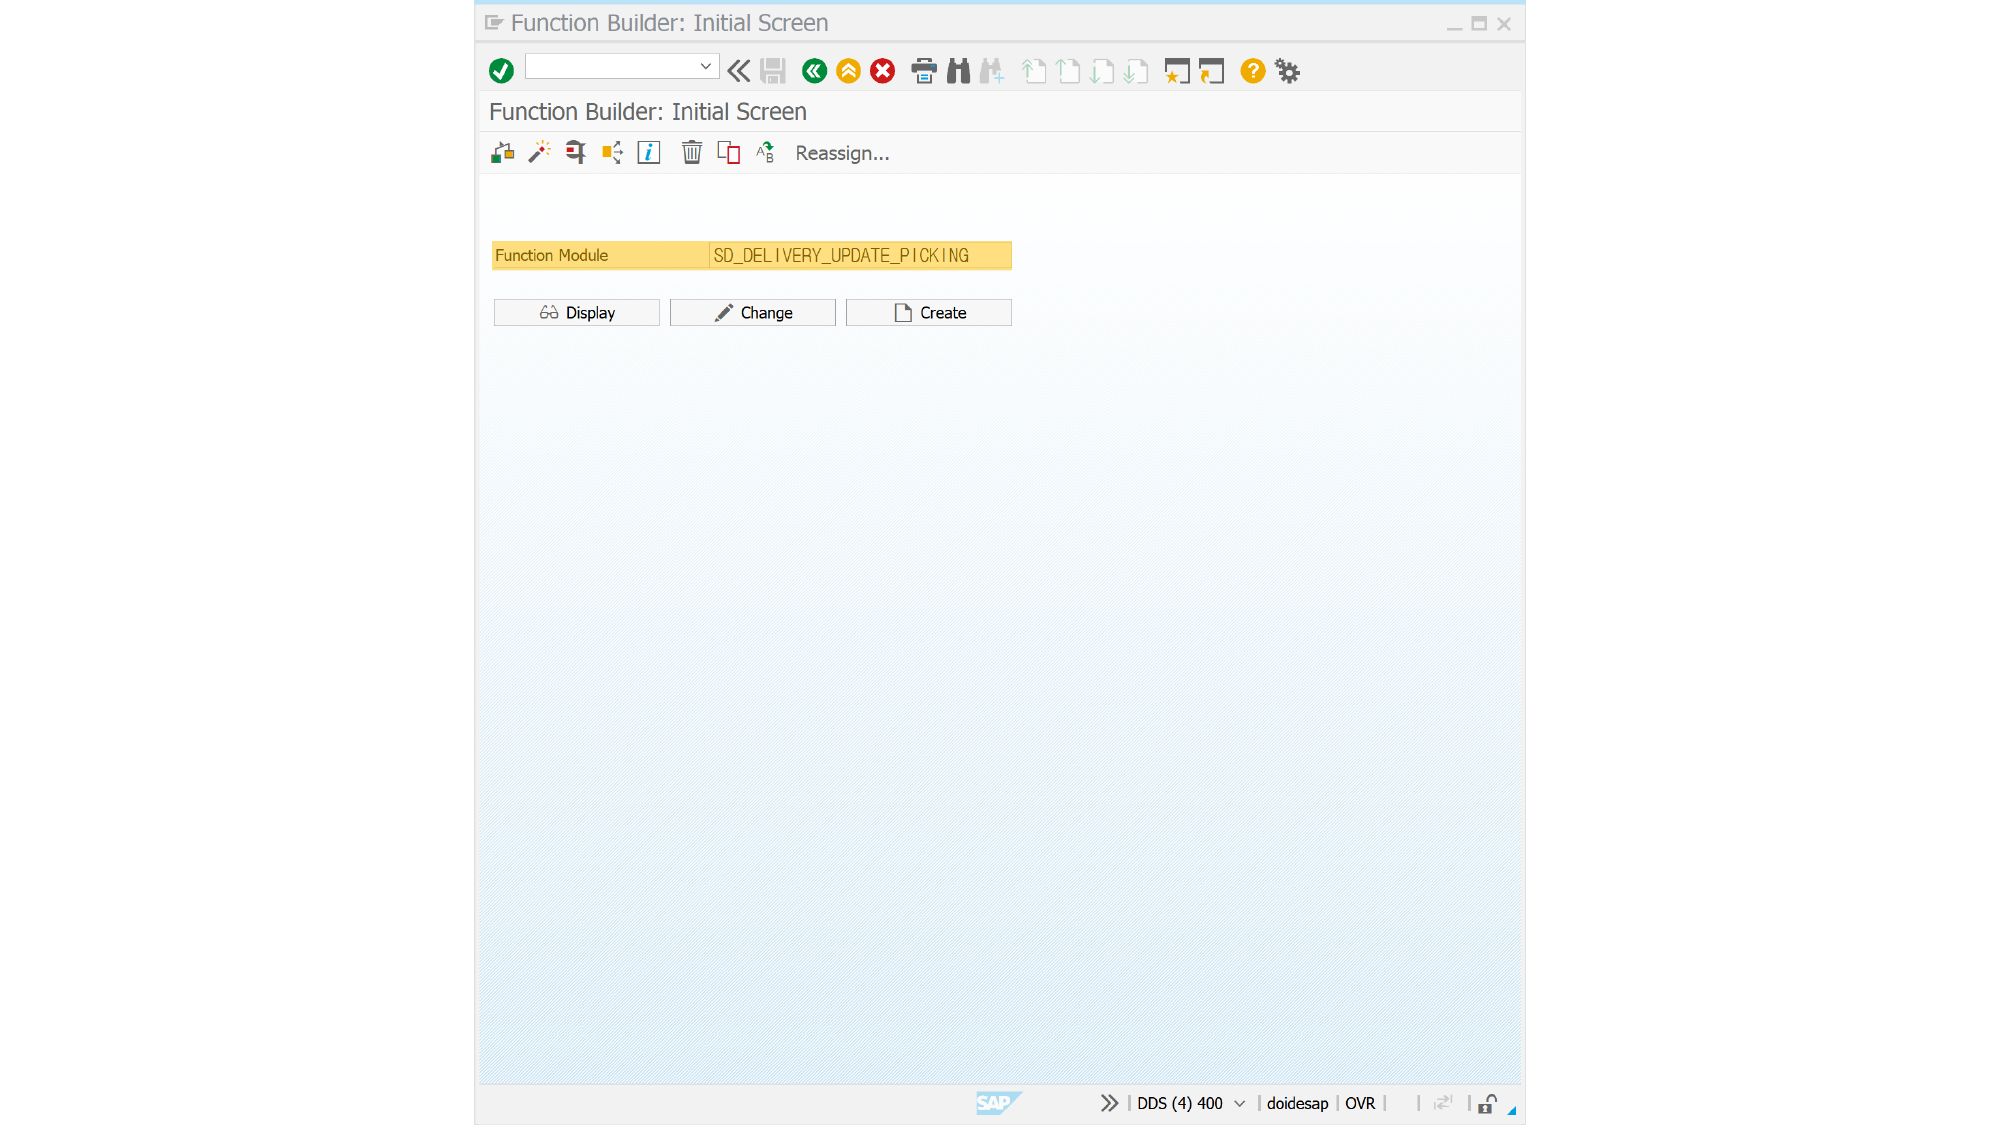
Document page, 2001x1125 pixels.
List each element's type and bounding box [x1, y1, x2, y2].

picture [474, 0, 1526, 1125]
